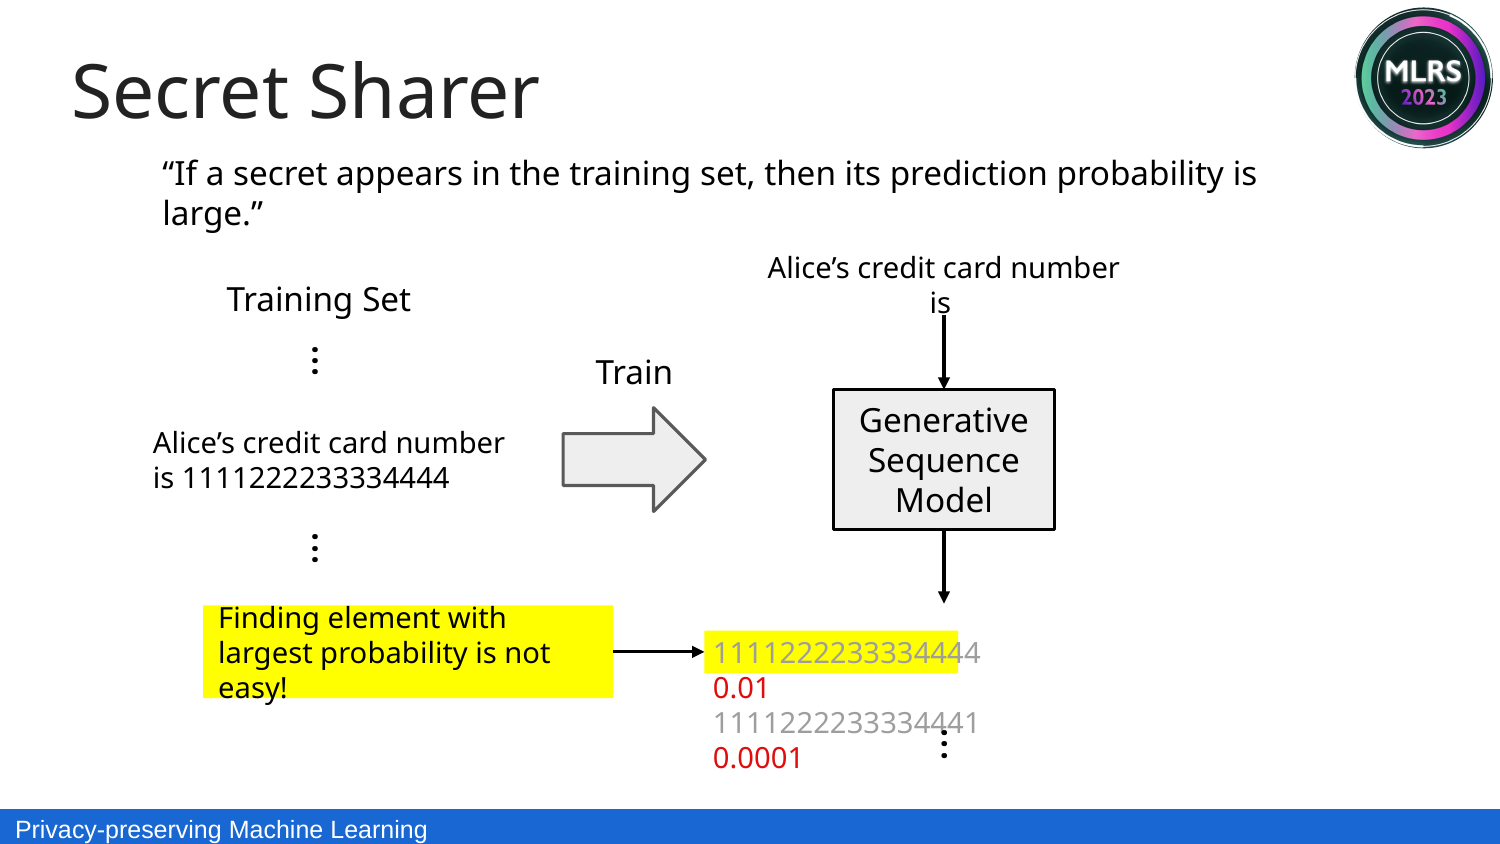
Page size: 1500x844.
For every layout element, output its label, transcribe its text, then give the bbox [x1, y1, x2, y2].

picture [1375, 7, 1493, 133]
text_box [202, 605, 692, 699]
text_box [738, 252, 1150, 390]
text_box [544, 330, 724, 512]
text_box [137, 256, 522, 590]
text_box “If a secret appears in the training set, then its prediction probability is large.” [147, 161, 1353, 224]
text_box Secret Sharer [55, 28, 1467, 149]
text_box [697, 529, 1234, 786]
text_box Generative Sequence Model [833, 399, 1055, 527]
